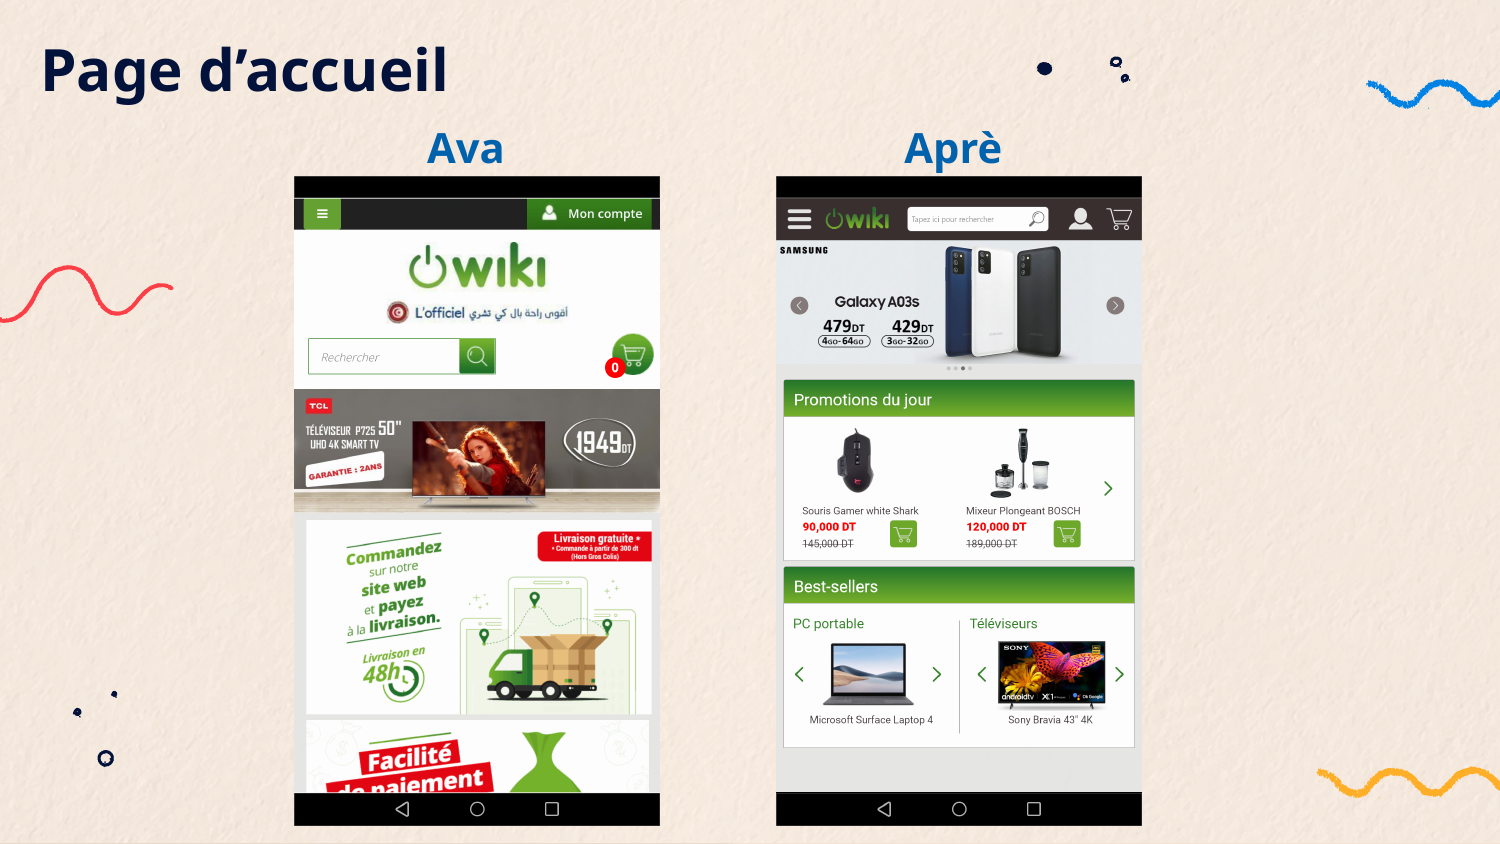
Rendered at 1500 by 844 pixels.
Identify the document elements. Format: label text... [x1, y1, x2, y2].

picture [776, 176, 1143, 826]
text_box Avant [412, 113, 542, 175]
text_box Après [889, 107, 1019, 175]
picture [294, 176, 660, 826]
text_box Page d’accueil [25, 18, 1309, 113]
